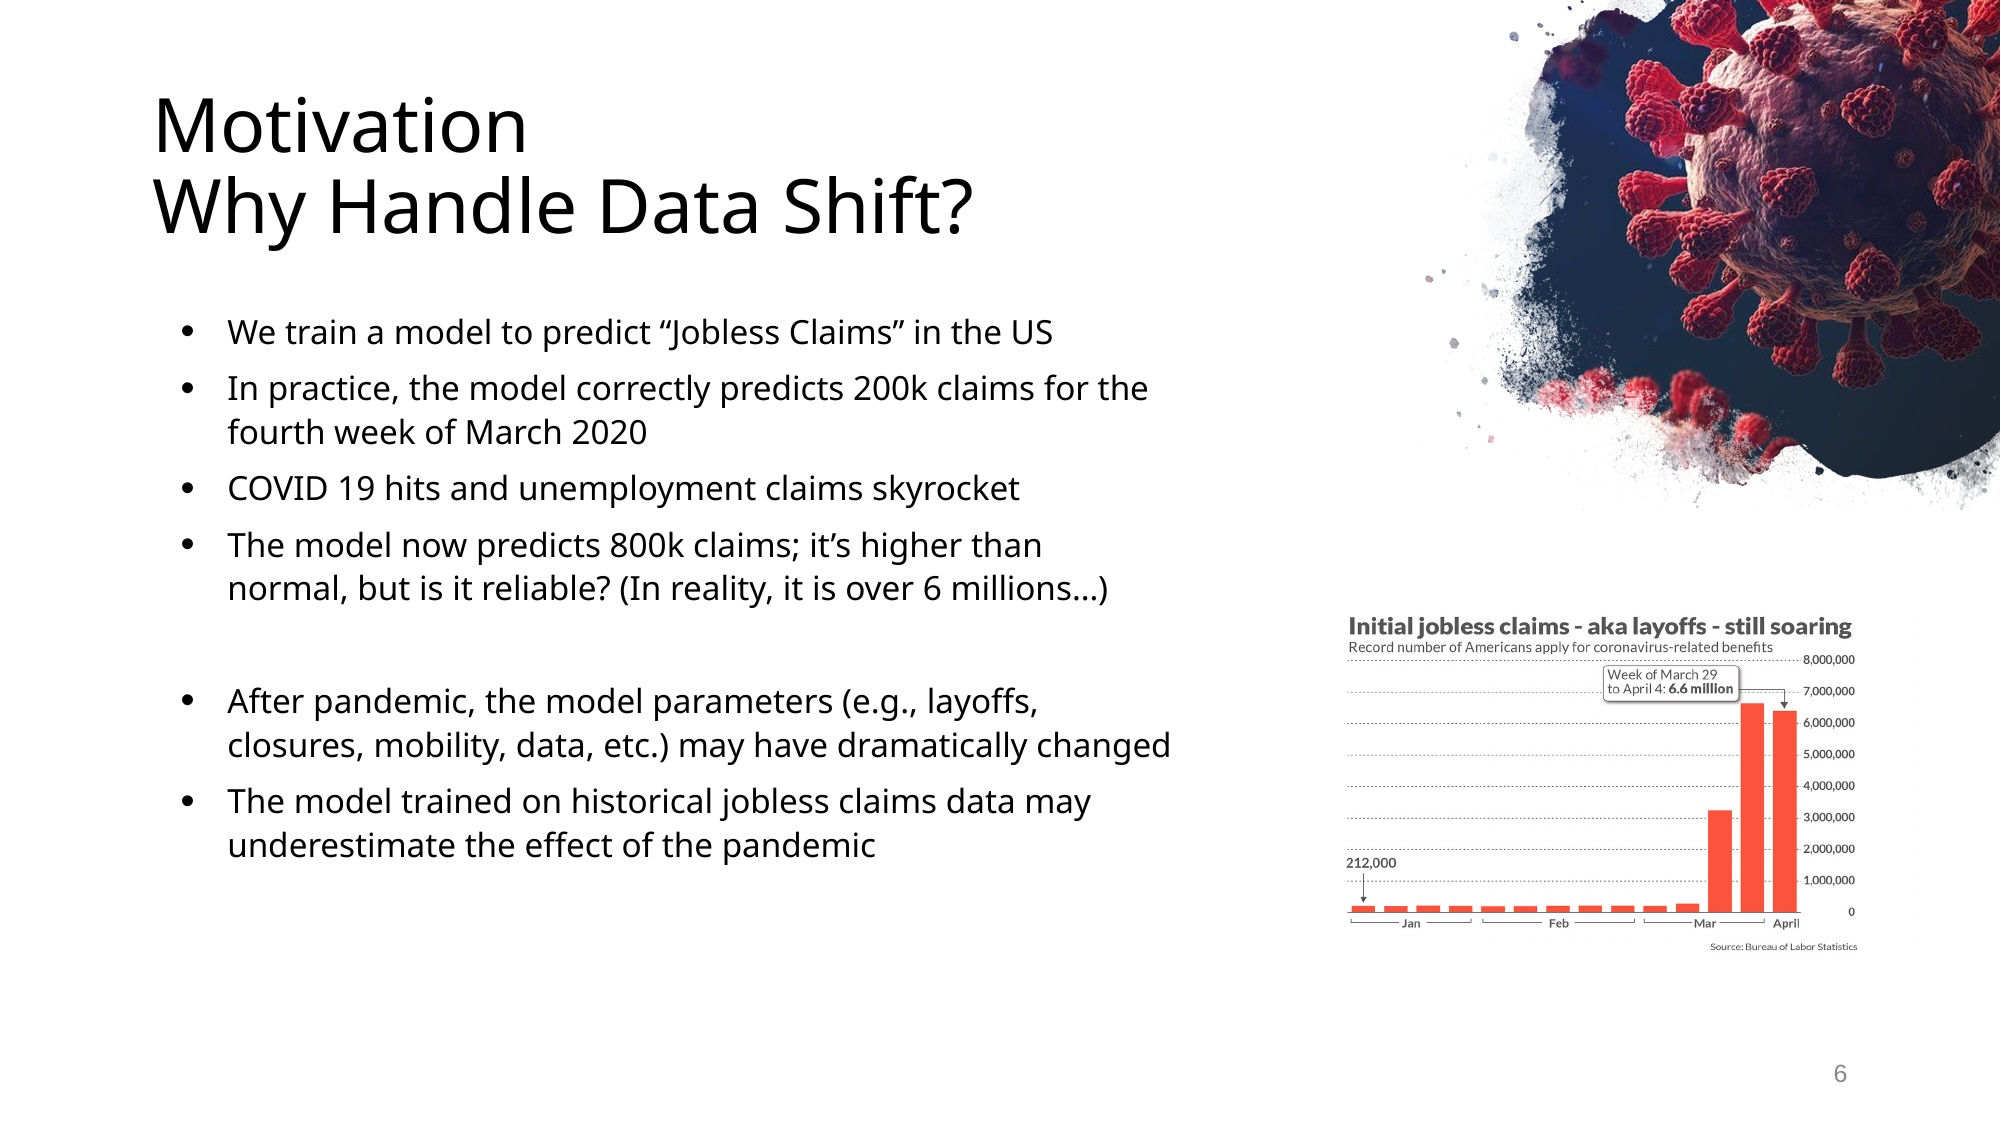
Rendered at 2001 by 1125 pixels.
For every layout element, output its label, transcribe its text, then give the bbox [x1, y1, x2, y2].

slide_number 6 [1412, 1042, 1863, 1103]
picture [1407, 0, 2000, 523]
list We train a model to predict “Jobless Claims” in the US In practice, the model correctly predicts 200k claims for the fourth week of March 2020 COVID 19 hits and unemployment claims skyrocket The model now predicts 800k claims; it’s higher than normal, but is it reliable? (In reality, it is over 6 millions…) After pandemic, the model parameters (e.g., layoffs, closures, mobility, data, etc.) may have dramatically changed The model trained on historical jobless claims data may underestimate the effect of the pandemic [137, 299, 1190, 1014]
title Motivation Why Handle Data Shift? [137, 59, 1402, 278]
picture [1282, 602, 1918, 961]
